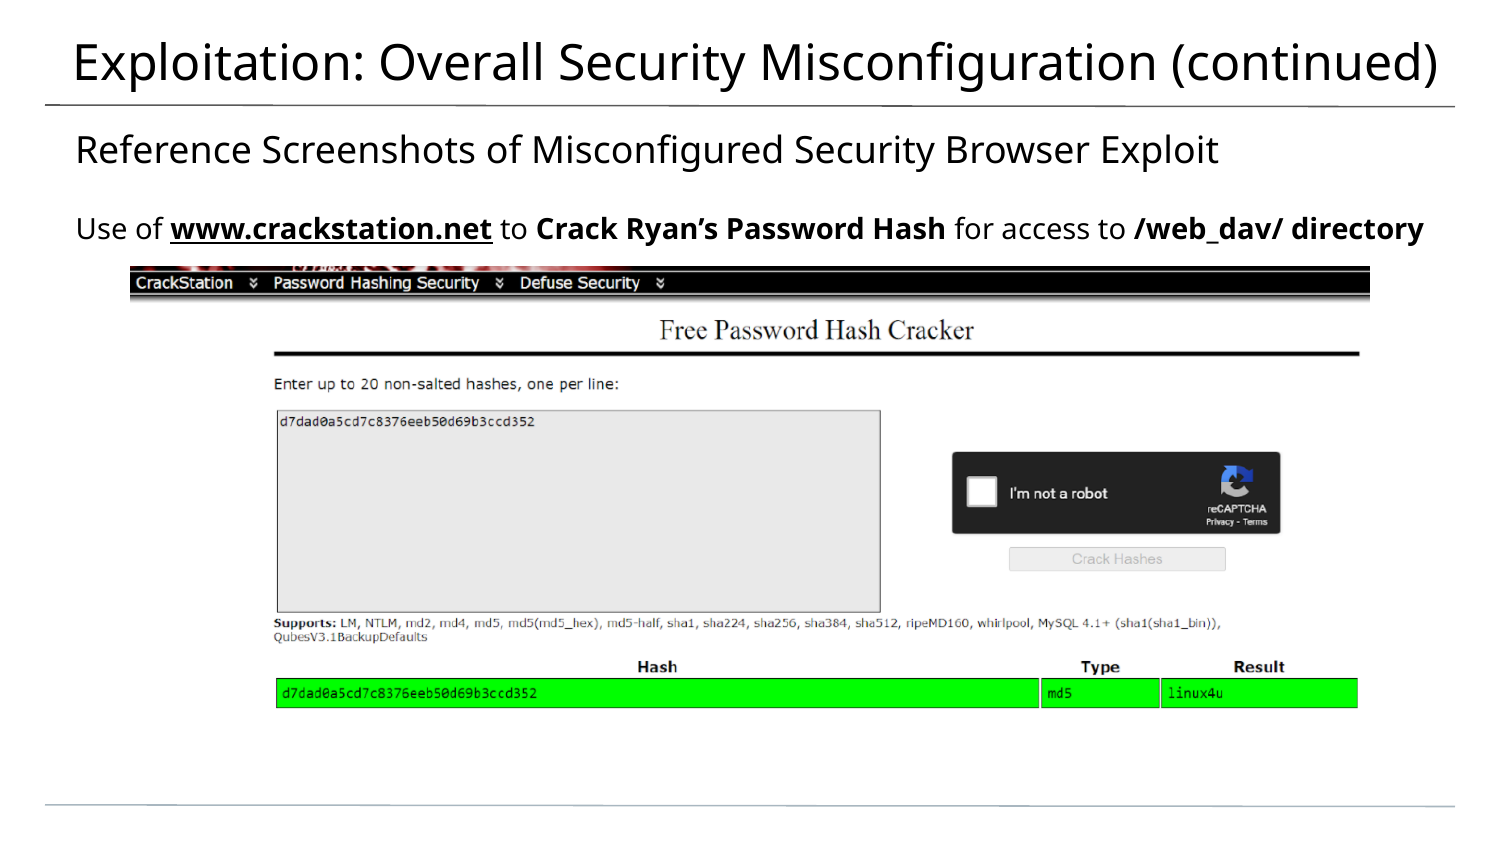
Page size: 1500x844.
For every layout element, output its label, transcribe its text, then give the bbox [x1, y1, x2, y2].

subtitle Reference Screenshots of Misconfigured Security Browser Exploit [0, 110, 1500, 171]
list Use of www.crackstation.net to Crack Ryan’s Password Hash for access to /web_dav/ directory [0, 210, 1500, 799]
picture [130, 266, 1370, 711]
title Exploitation: Overall Security Misconfiguration (continued) [0, 0, 1500, 88]
